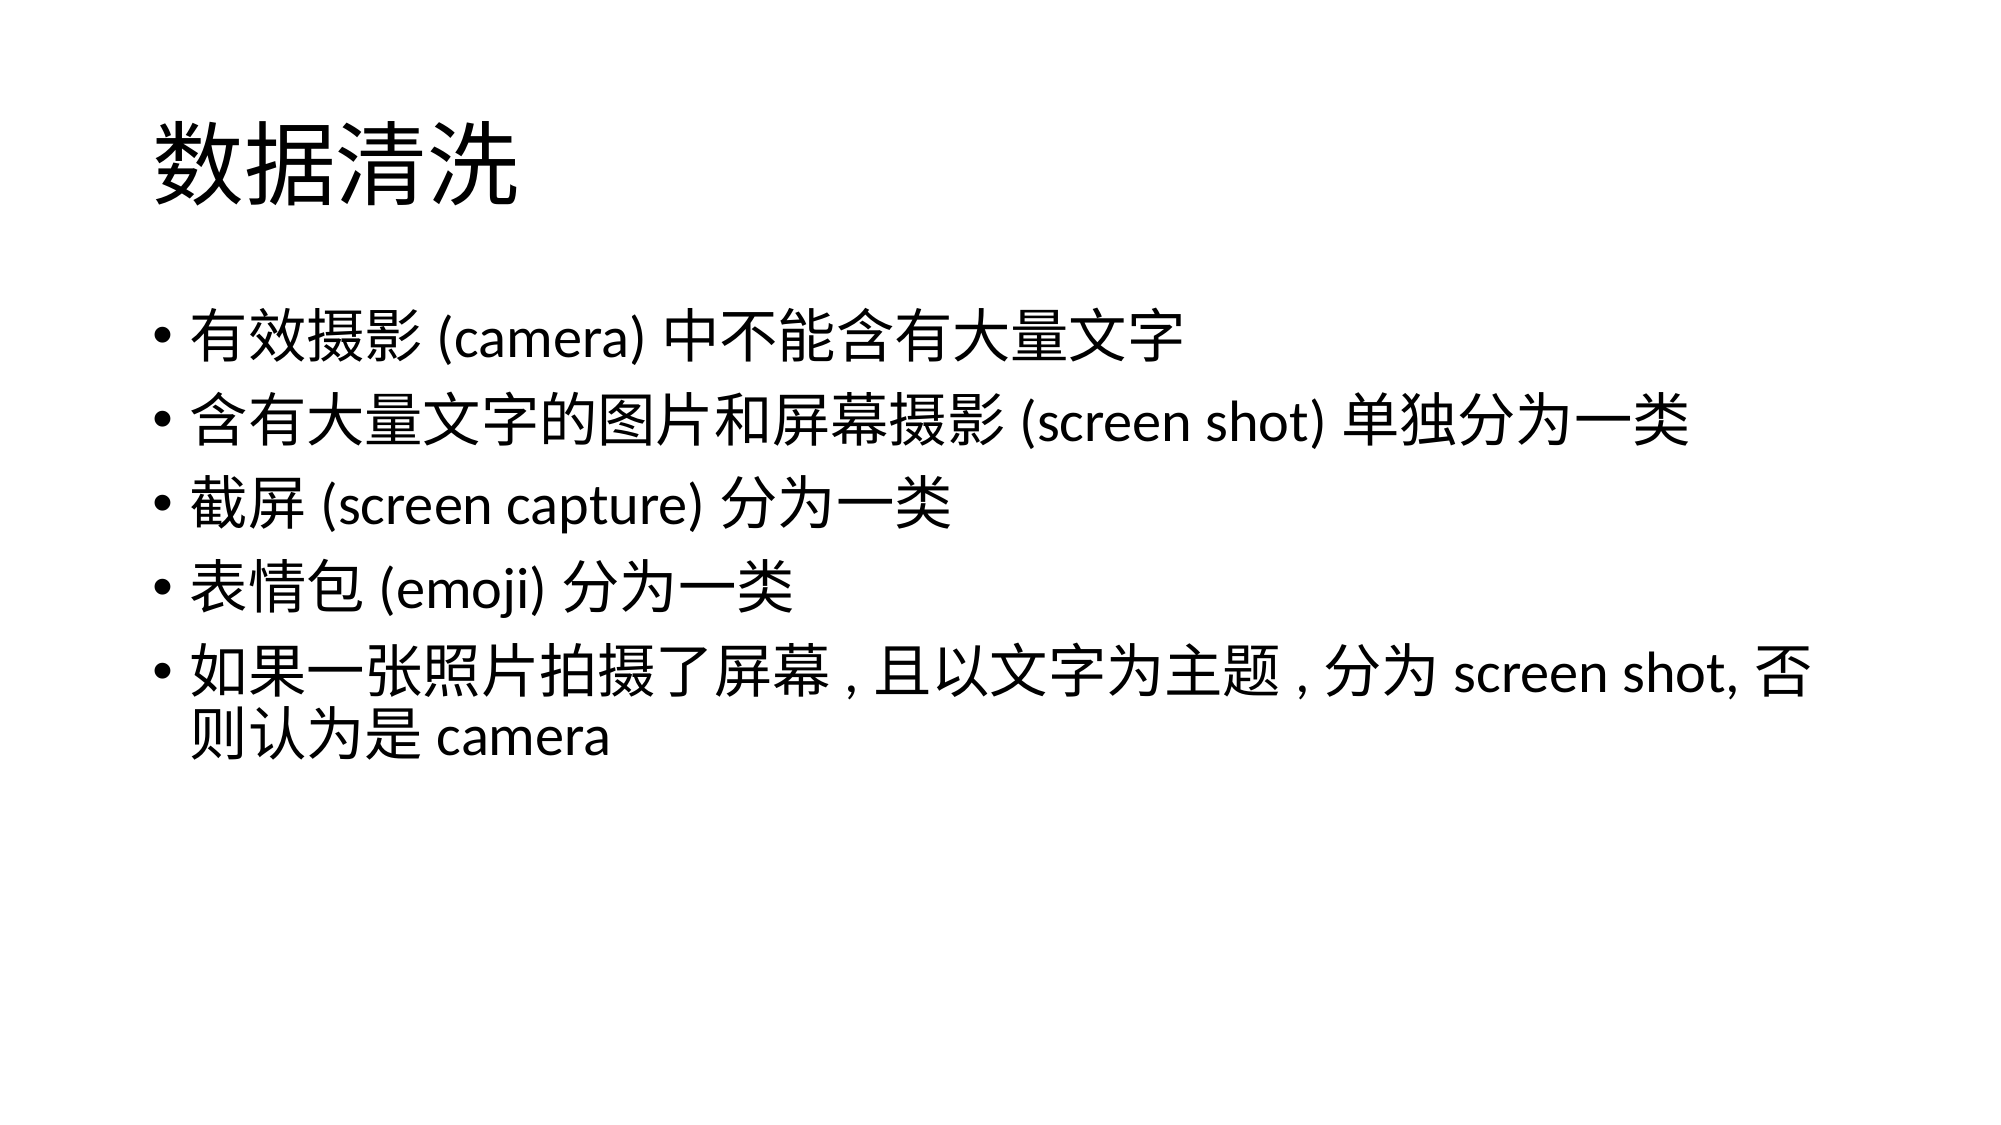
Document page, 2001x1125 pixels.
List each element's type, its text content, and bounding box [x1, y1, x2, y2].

list 有效摄影(camera)中不能含有大量文字 含有大量文字的图片和屏幕摄影(screen shot)单独分为一类 截屏(screen capture)分为一类 表情包(emoji)分为一类 如果一张照片拍摄了屏幕,且以文字为主题,分为screen shot,否则认为是camera [137, 299, 1863, 1014]
title 数据清洗 [137, 59, 1863, 278]
